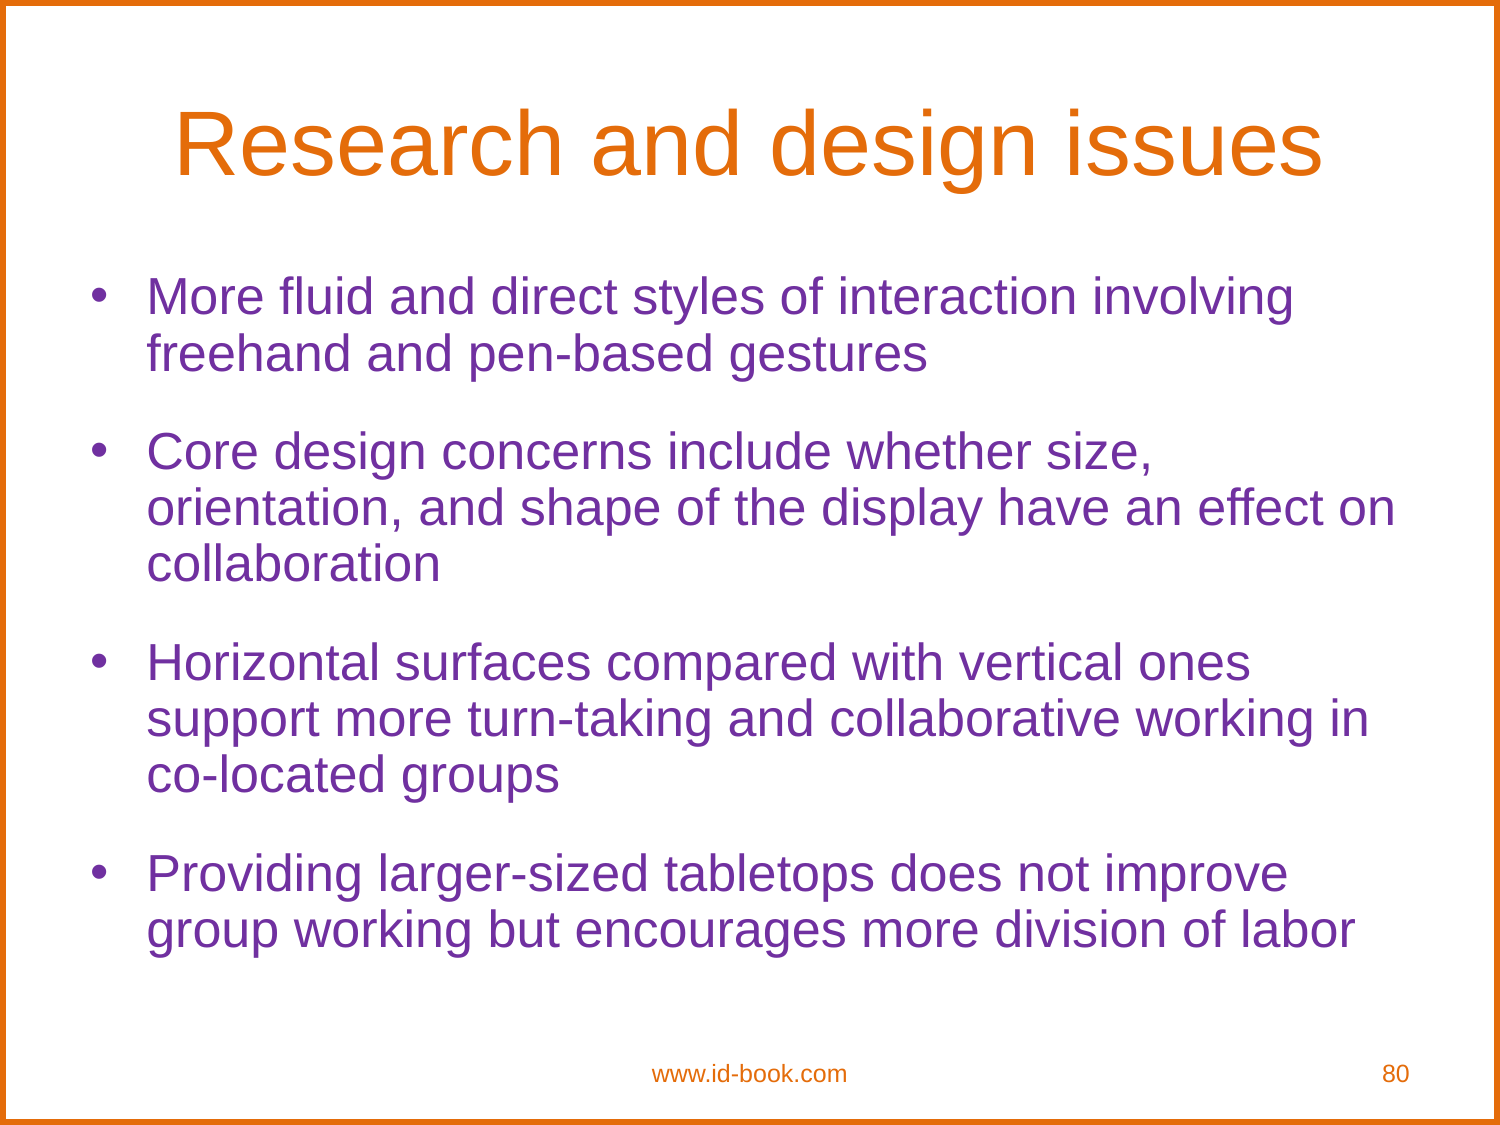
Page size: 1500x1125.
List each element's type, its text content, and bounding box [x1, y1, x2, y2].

list More fluid and direct styles of interaction involving freehand and pen-based gestures Core design concerns include whether size, orientation, and shape of the display have an effect on collaboration Horizontal surfaces compared with vertical ones support more turn-taking and collaborative working in co-located groups Providing larger-sized tabletops does not improve group working but encourages more division of labor [75, 262, 1425, 1005]
title Research and design issues [75, 45, 1425, 233]
slide_number 80 [1074, 1042, 1425, 1103]
footer www.id-book.com [512, 1042, 988, 1103]
